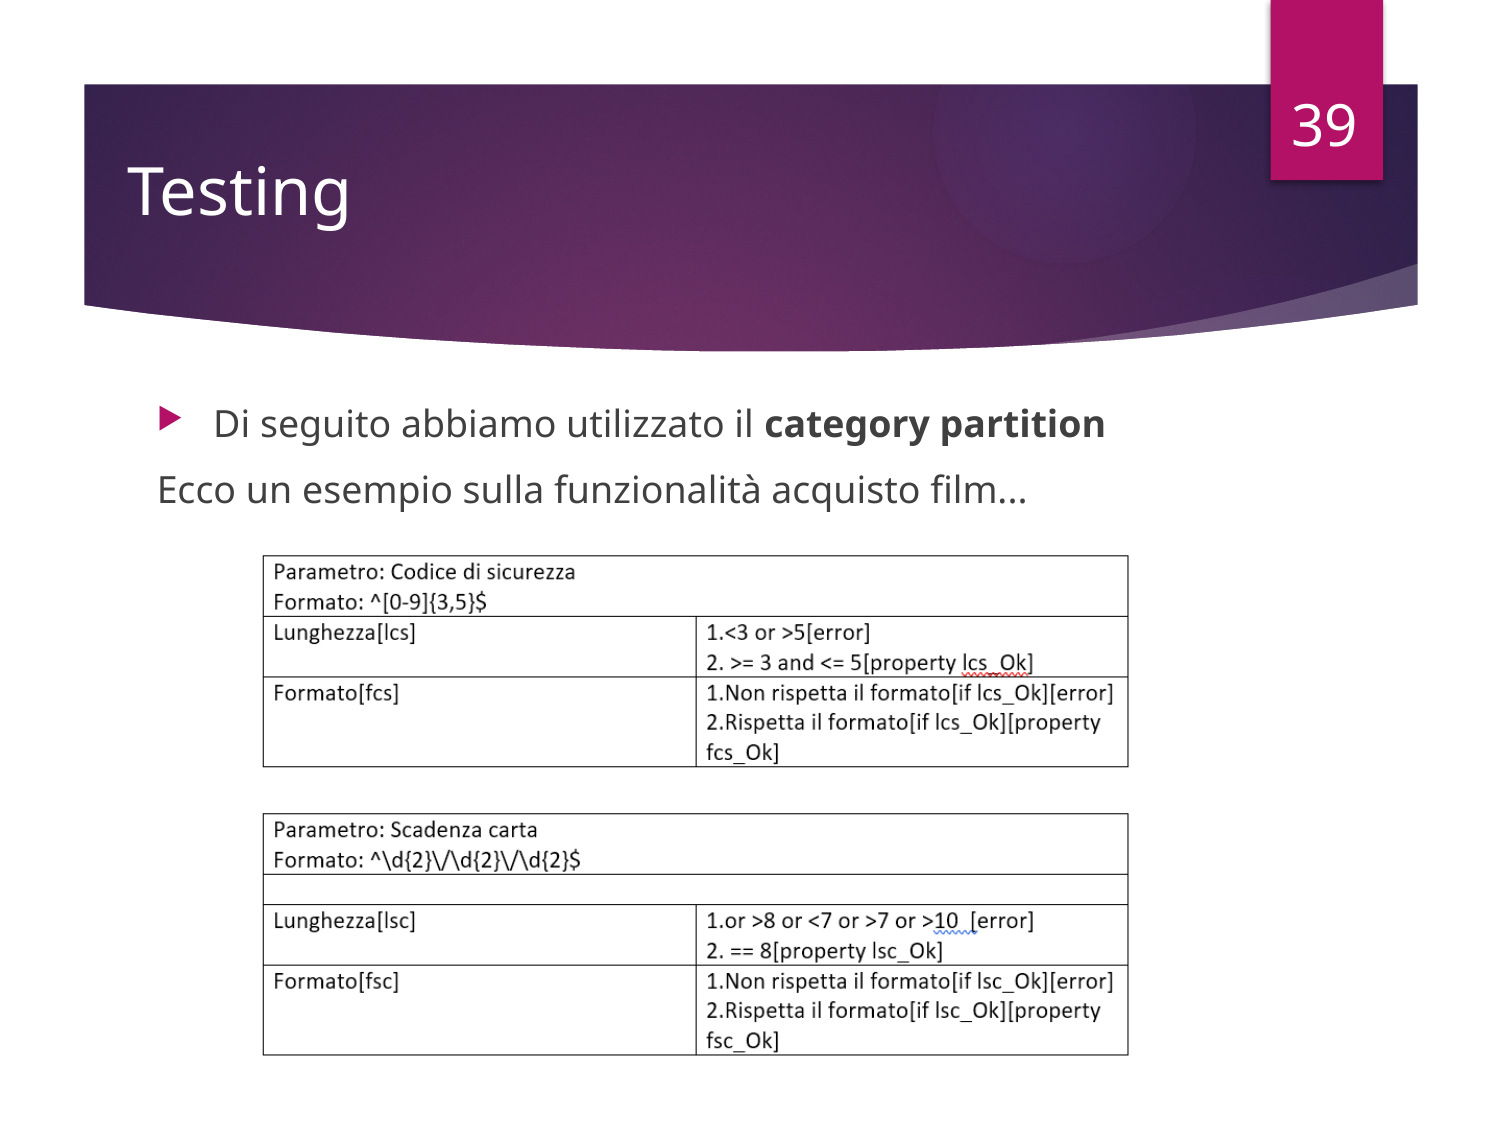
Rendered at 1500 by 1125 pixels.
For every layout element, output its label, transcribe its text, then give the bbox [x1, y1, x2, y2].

title Testing [112, 79, 1363, 298]
list Di seguito abbiamo utilizzato il category partition Ecco un esempio sulla funzionalità acquisto film... [141, 392, 1183, 1029]
picture [244, 548, 1140, 1067]
slide_number 39 [1259, 48, 1390, 175]
